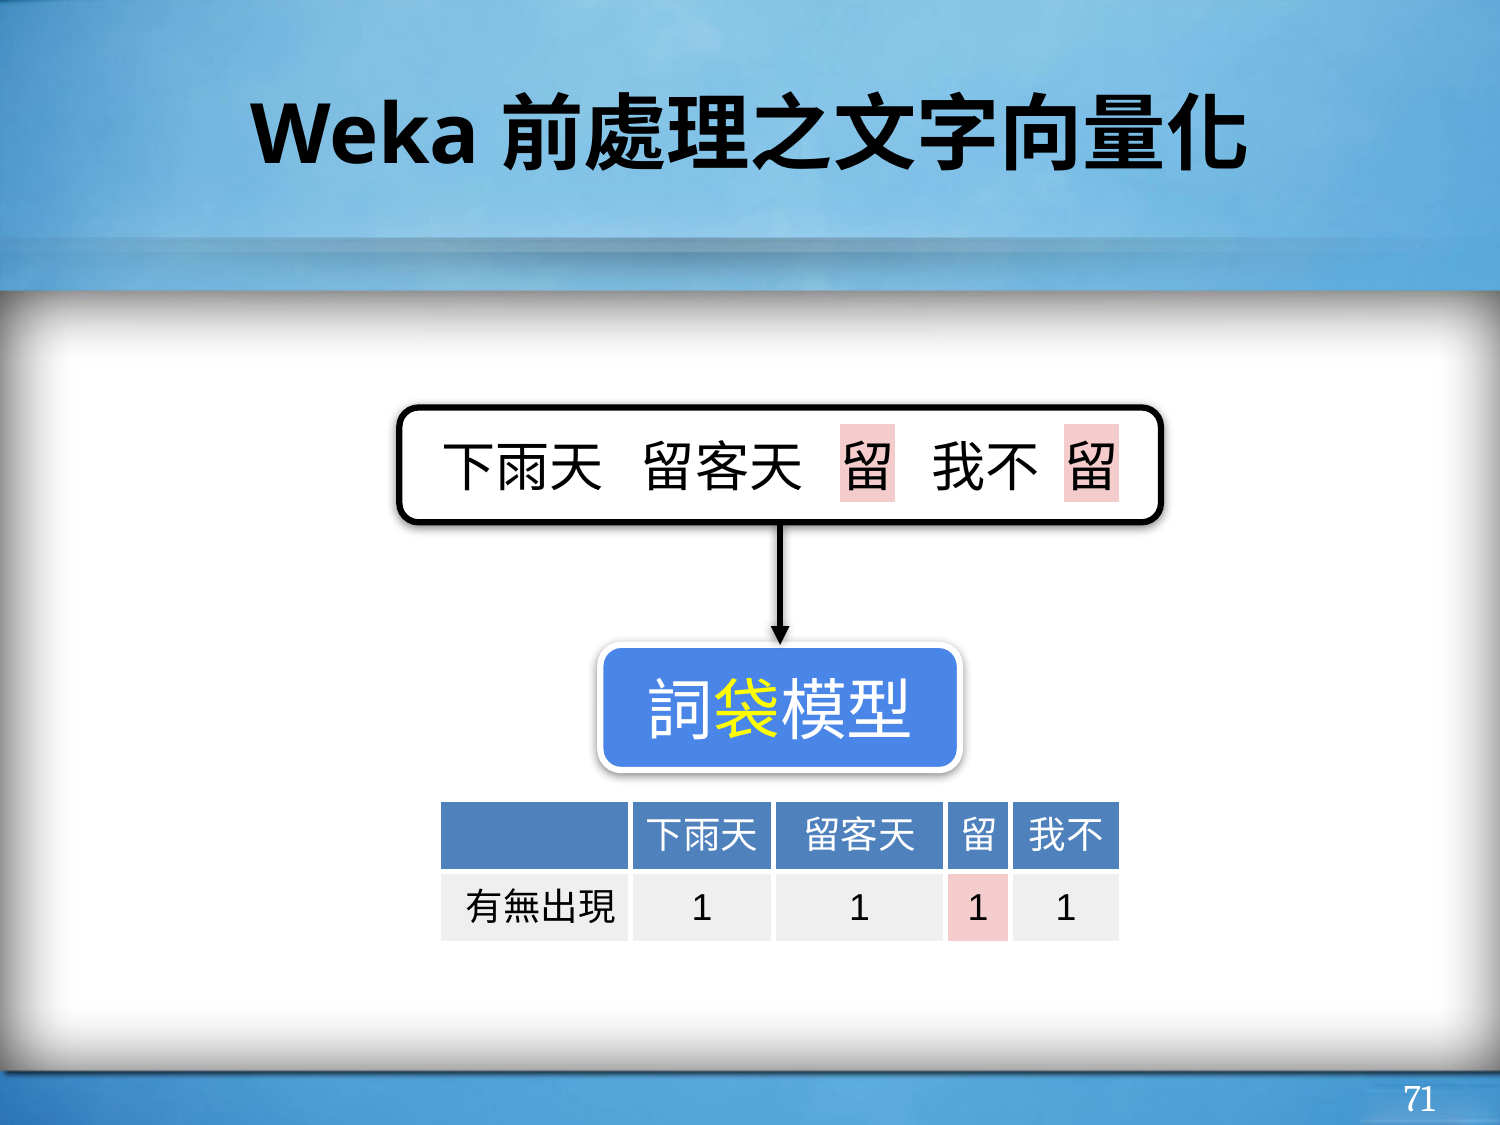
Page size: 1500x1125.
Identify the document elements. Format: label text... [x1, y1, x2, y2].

slide_number ‹#› [1350, 1074, 1488, 1118]
table_cell 1 [948, 874, 1008, 941]
text_box 下雨天 留客天 留 我不 留 [399, 407, 1161, 523]
table_header 下雨天 [633, 802, 771, 869]
table_header 留 [948, 802, 1008, 869]
table_header 留客天 [776, 802, 943, 869]
text_box 詞袋模型 [600, 644, 960, 771]
title Weka前處理之文字向量化 [78, 27, 1422, 232]
table_cell 有無出現 [441, 874, 628, 941]
table_cell 1 [776, 874, 943, 941]
table_cell 1 [633, 874, 771, 941]
picture [0, 0, 1500, 1125]
table_header [441, 802, 628, 869]
table_cell 1 [1013, 874, 1119, 941]
table_header 我不 [1013, 802, 1119, 869]
